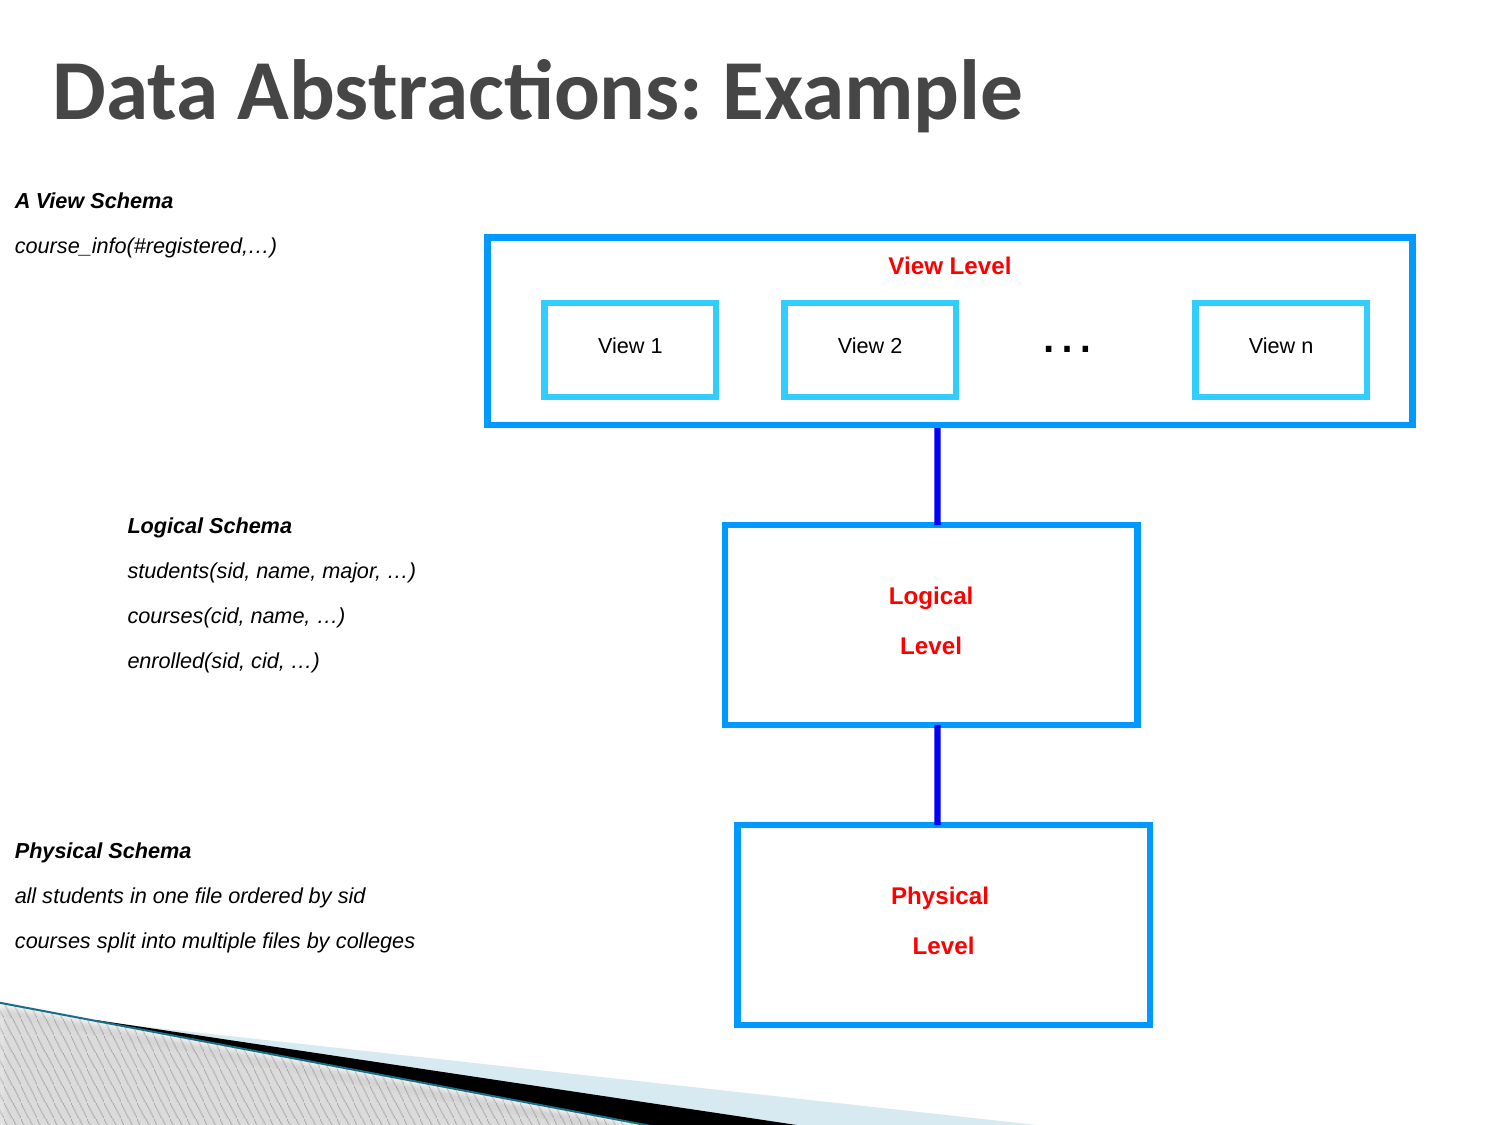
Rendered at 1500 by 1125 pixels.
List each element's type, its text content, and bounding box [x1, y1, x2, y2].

text_box Logical Schema students(sid, name, major, …) courses(cid, name, …) enrolled(sid, cid, …) [112, 499, 432, 695]
text_box Physical Level [737, 825, 1150, 1025]
text_box A View Schema course_info(#registered,…) [0, 174, 500, 280]
text_box Physical Schema all students in one file ordered by sid courses split into multiple files by colleges [0, 824, 825, 975]
text_box Logical Level [725, 525, 1138, 725]
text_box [487, 237, 1413, 426]
title Data Abstractions: Example [37, 24, 1425, 145]
